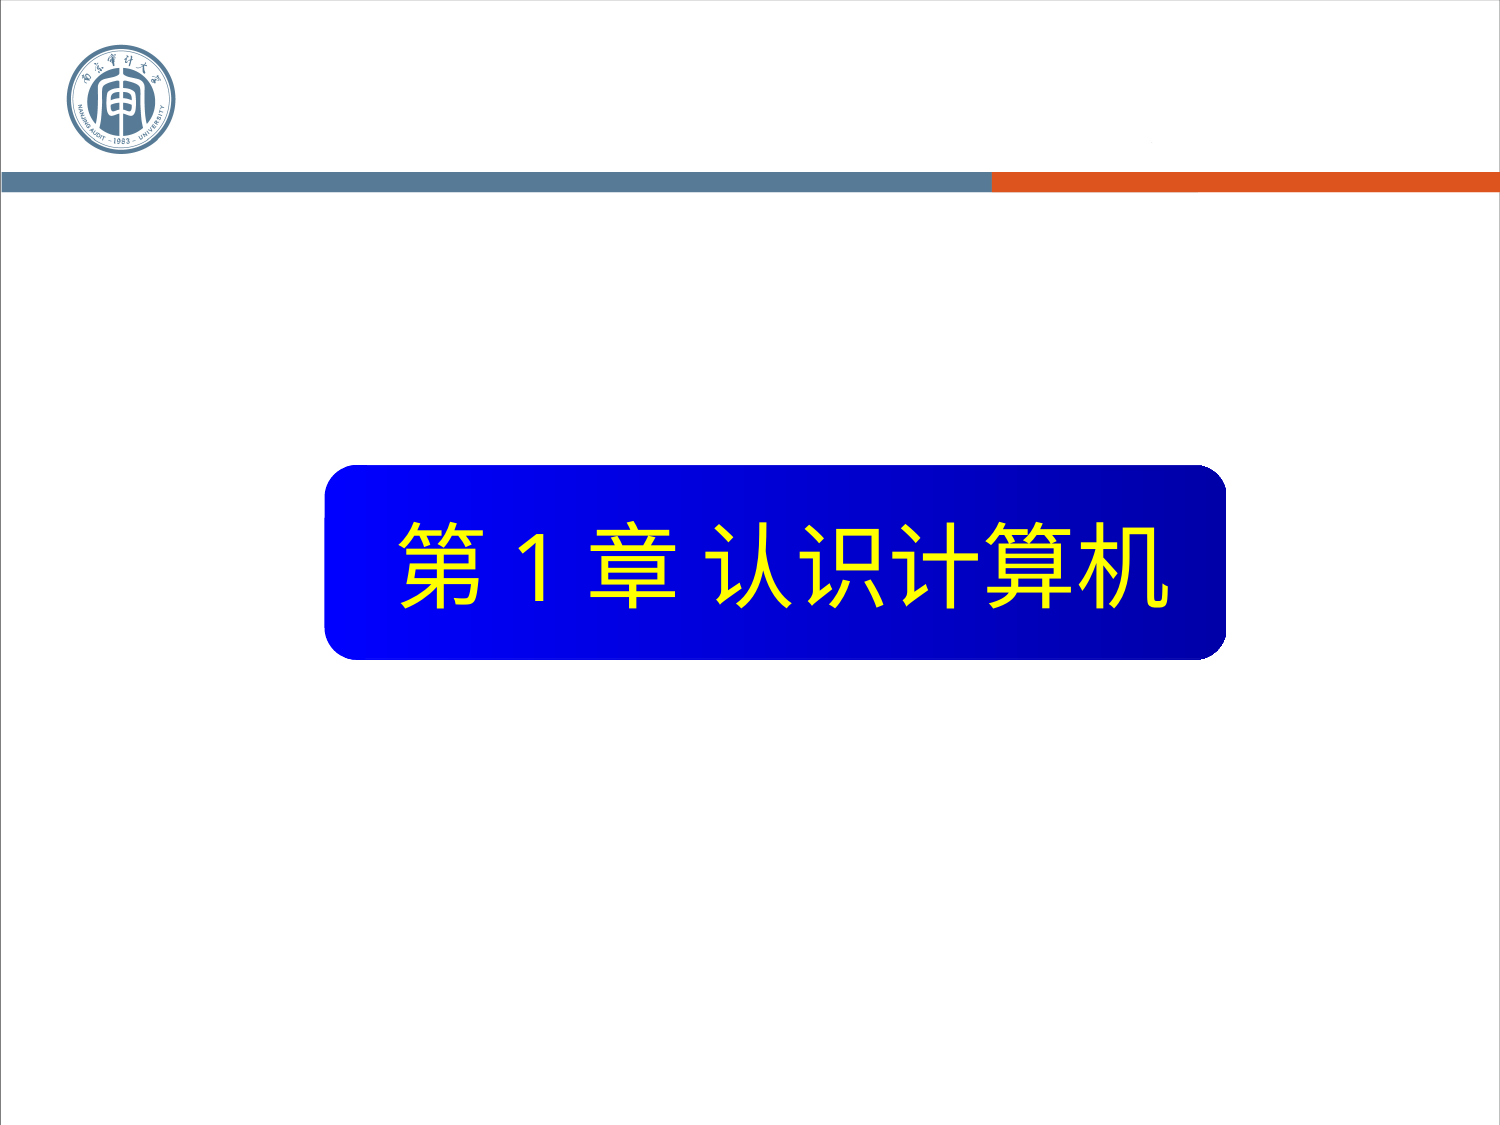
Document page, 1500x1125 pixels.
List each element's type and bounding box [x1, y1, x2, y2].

text_box [324, 464, 1227, 661]
picture [0, 0, 1500, 1125]
